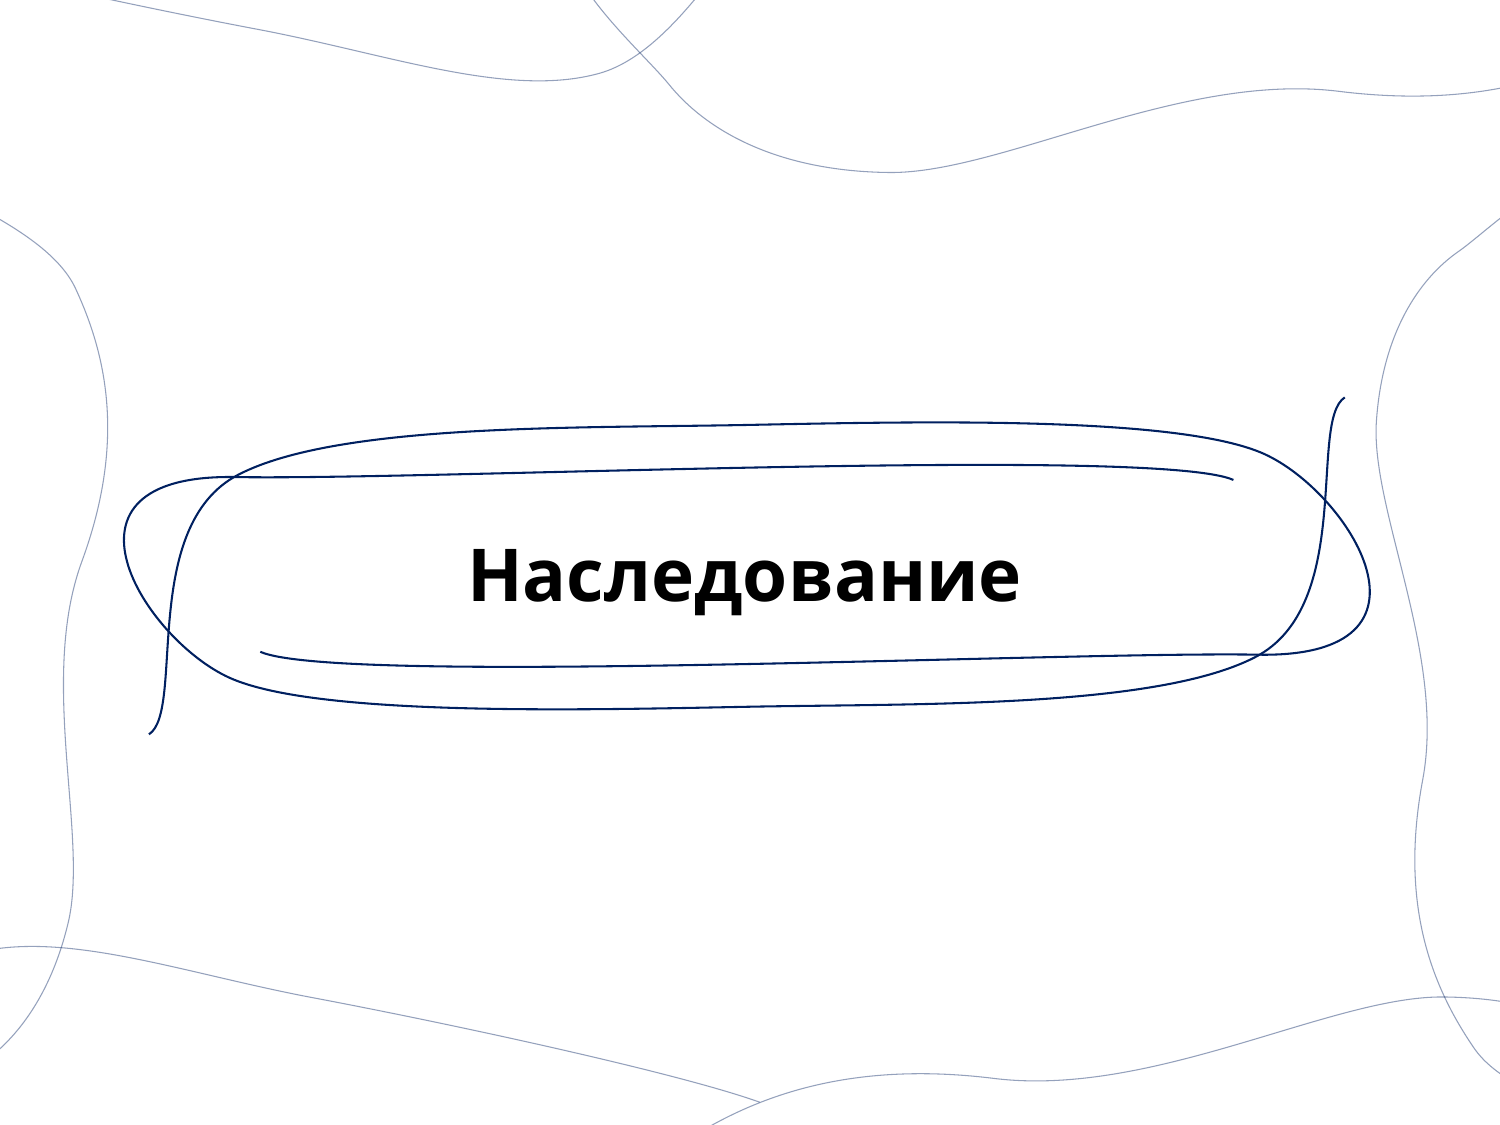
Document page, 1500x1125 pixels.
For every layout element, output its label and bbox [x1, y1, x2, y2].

text_box [148, 421, 1371, 736]
title [157, 621, 163, 628]
text_box [0, 945, 760, 1125]
text_box [1268, 396, 1346, 499]
text_box [710, 995, 1500, 1125]
text_box [122, 475, 233, 632]
text_box [0, 218, 109, 947]
text_box [227, 653, 1260, 711]
text_box [592, 0, 1500, 174]
text_box [107, 0, 639, 82]
text_box [1375, 217, 1500, 1000]
